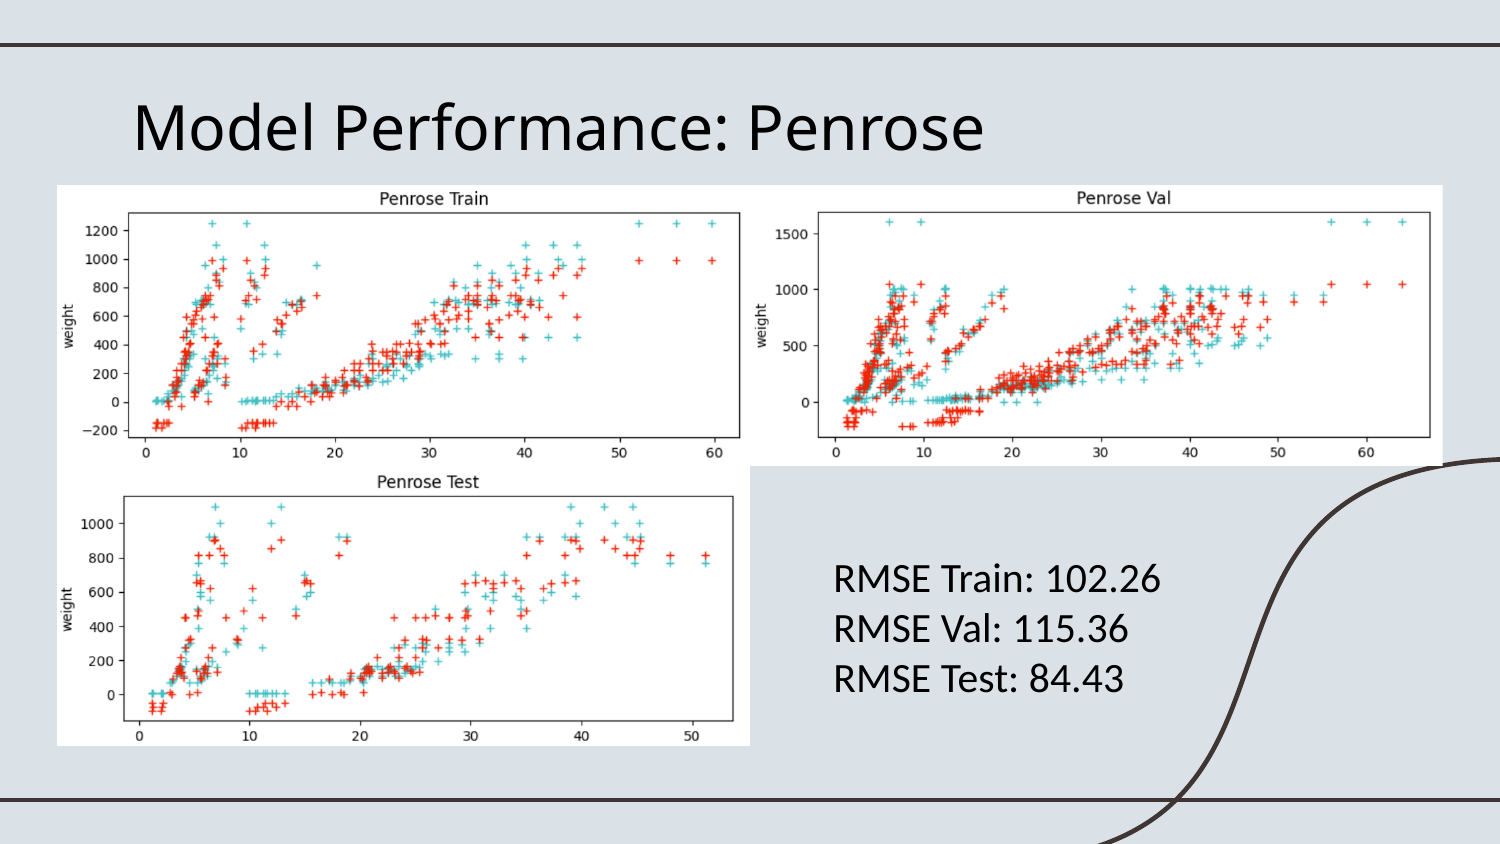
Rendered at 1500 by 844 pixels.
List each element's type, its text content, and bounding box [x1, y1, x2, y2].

title Model Performance: Penrose [116, 72, 1049, 167]
picture [56, 184, 1443, 746]
text_box RMSE Train: 102.26 RMSE Val: 115.36 RMSE Test: 84.43 [818, 535, 1268, 716]
